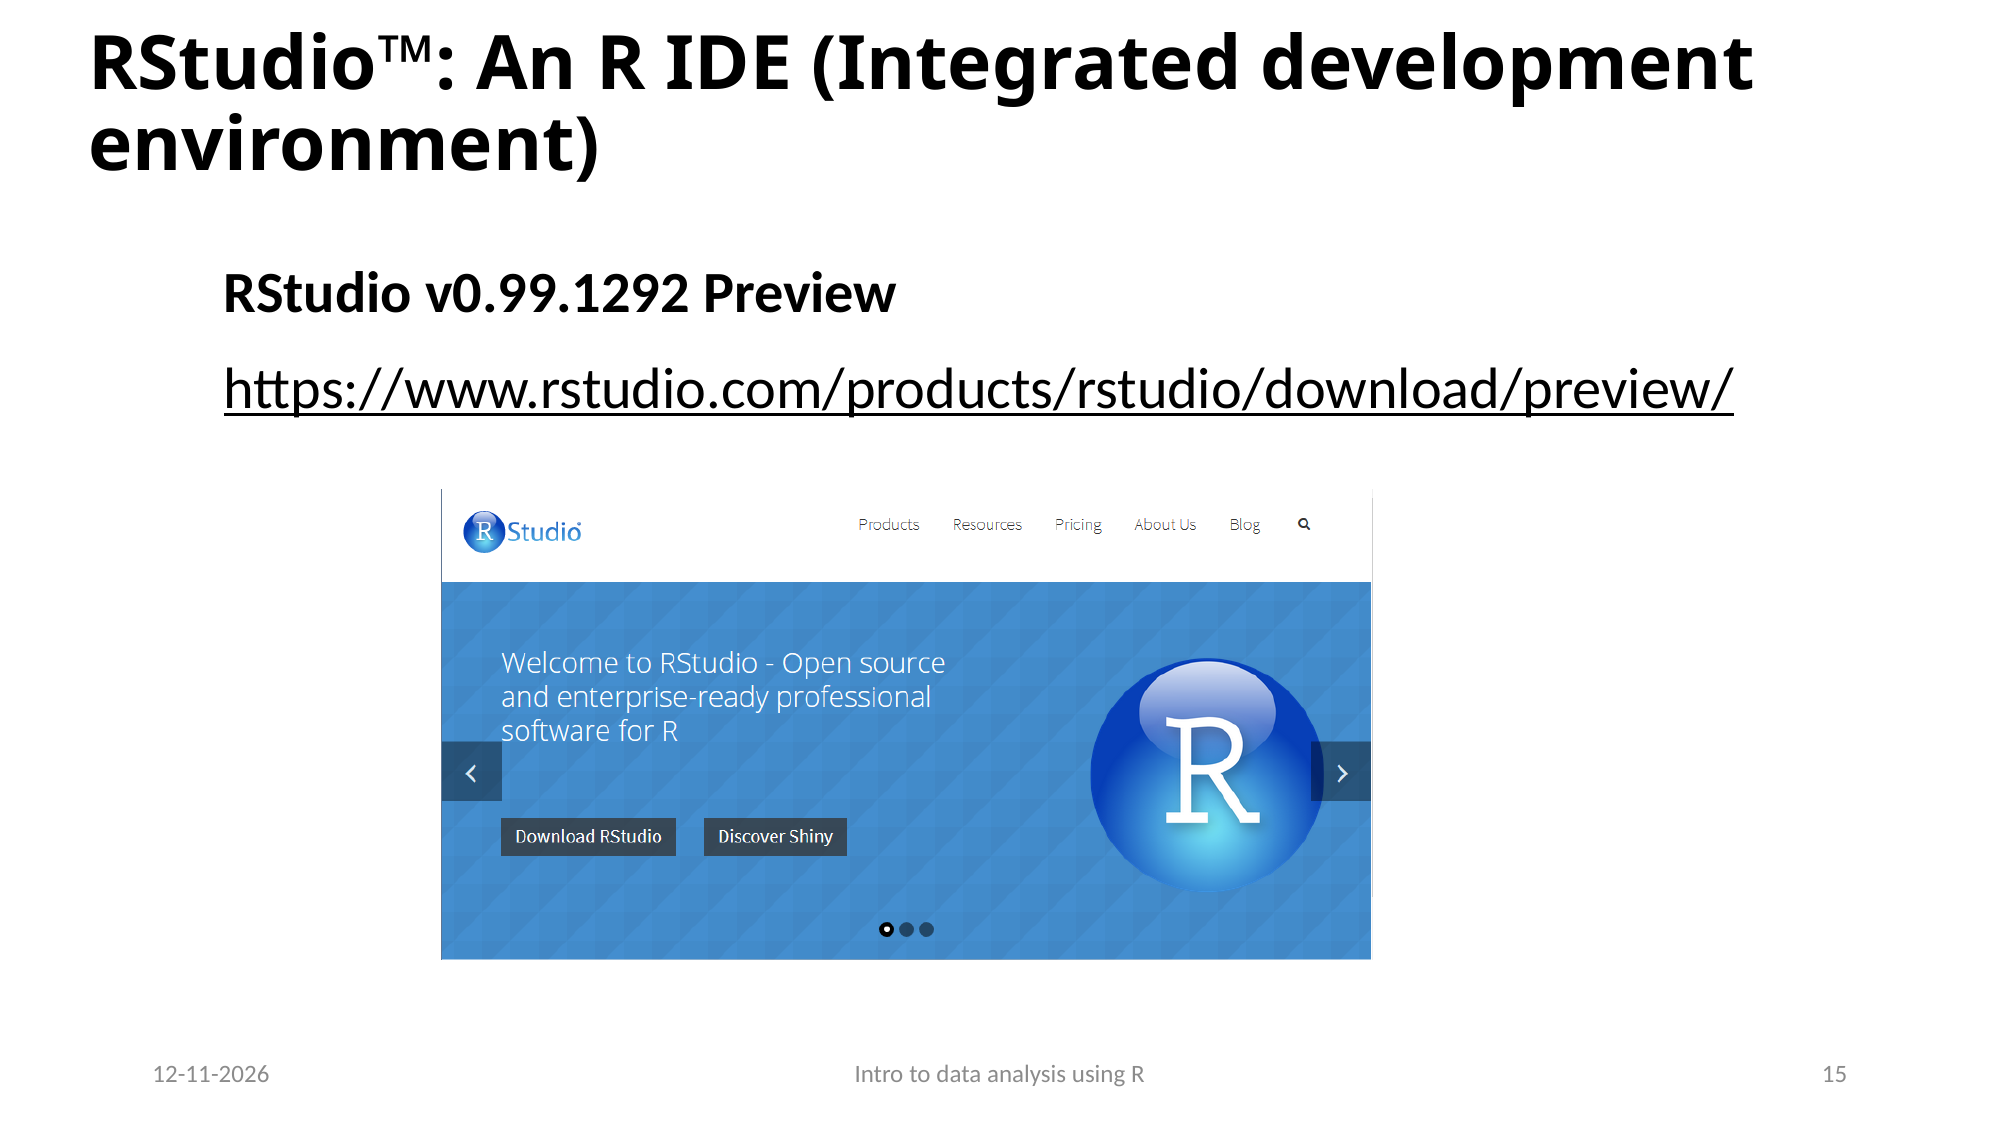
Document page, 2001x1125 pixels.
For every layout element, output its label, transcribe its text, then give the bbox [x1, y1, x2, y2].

picture [441, 489, 1373, 960]
footer Intro to data analysis using R [662, 1042, 1338, 1103]
list RStudio v0.99.1292 Preview https://www.rstudio.com/products/rstudio/download/preview/ [209, 254, 1863, 1028]
slide_number 15 [1412, 1042, 1863, 1103]
title RStudio™: An R IDE (Integrated development environment) [73, 37, 1965, 256]
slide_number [137, 1042, 588, 1103]
